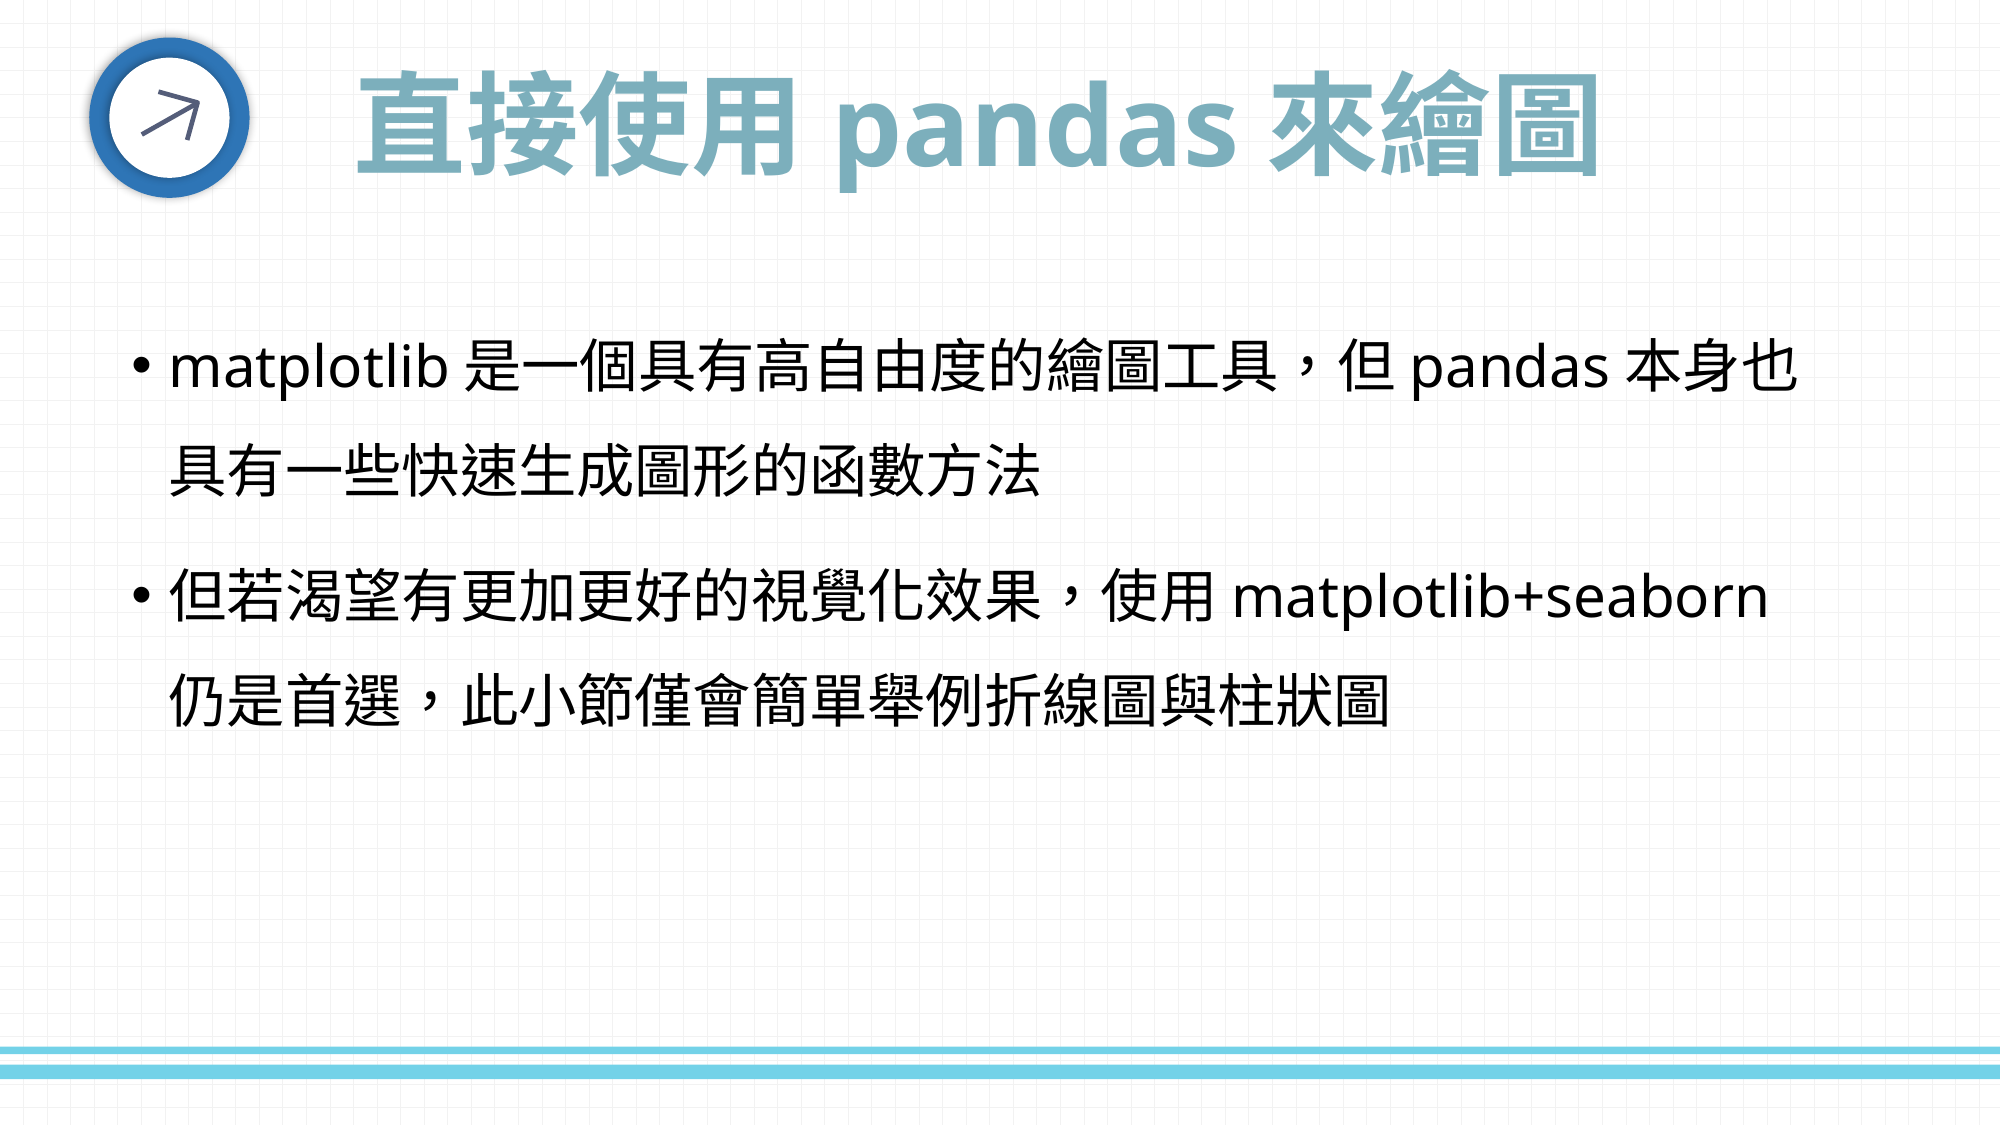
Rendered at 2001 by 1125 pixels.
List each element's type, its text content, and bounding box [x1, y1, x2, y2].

list 直接使用pandas來繪圖 [250, 68, 1842, 176]
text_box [89, 37, 250, 198]
text_box matplotlib是一個具有高自由度的繪圖工具，但pandas本身也具有一些快速生成圖形的函數方法 但若渴望有更加更好的視覺化效果，使用matplotlib+seaborn仍是首選，此小節僅會簡單舉例折線圖與柱狀圖 [116, 286, 1842, 1057]
